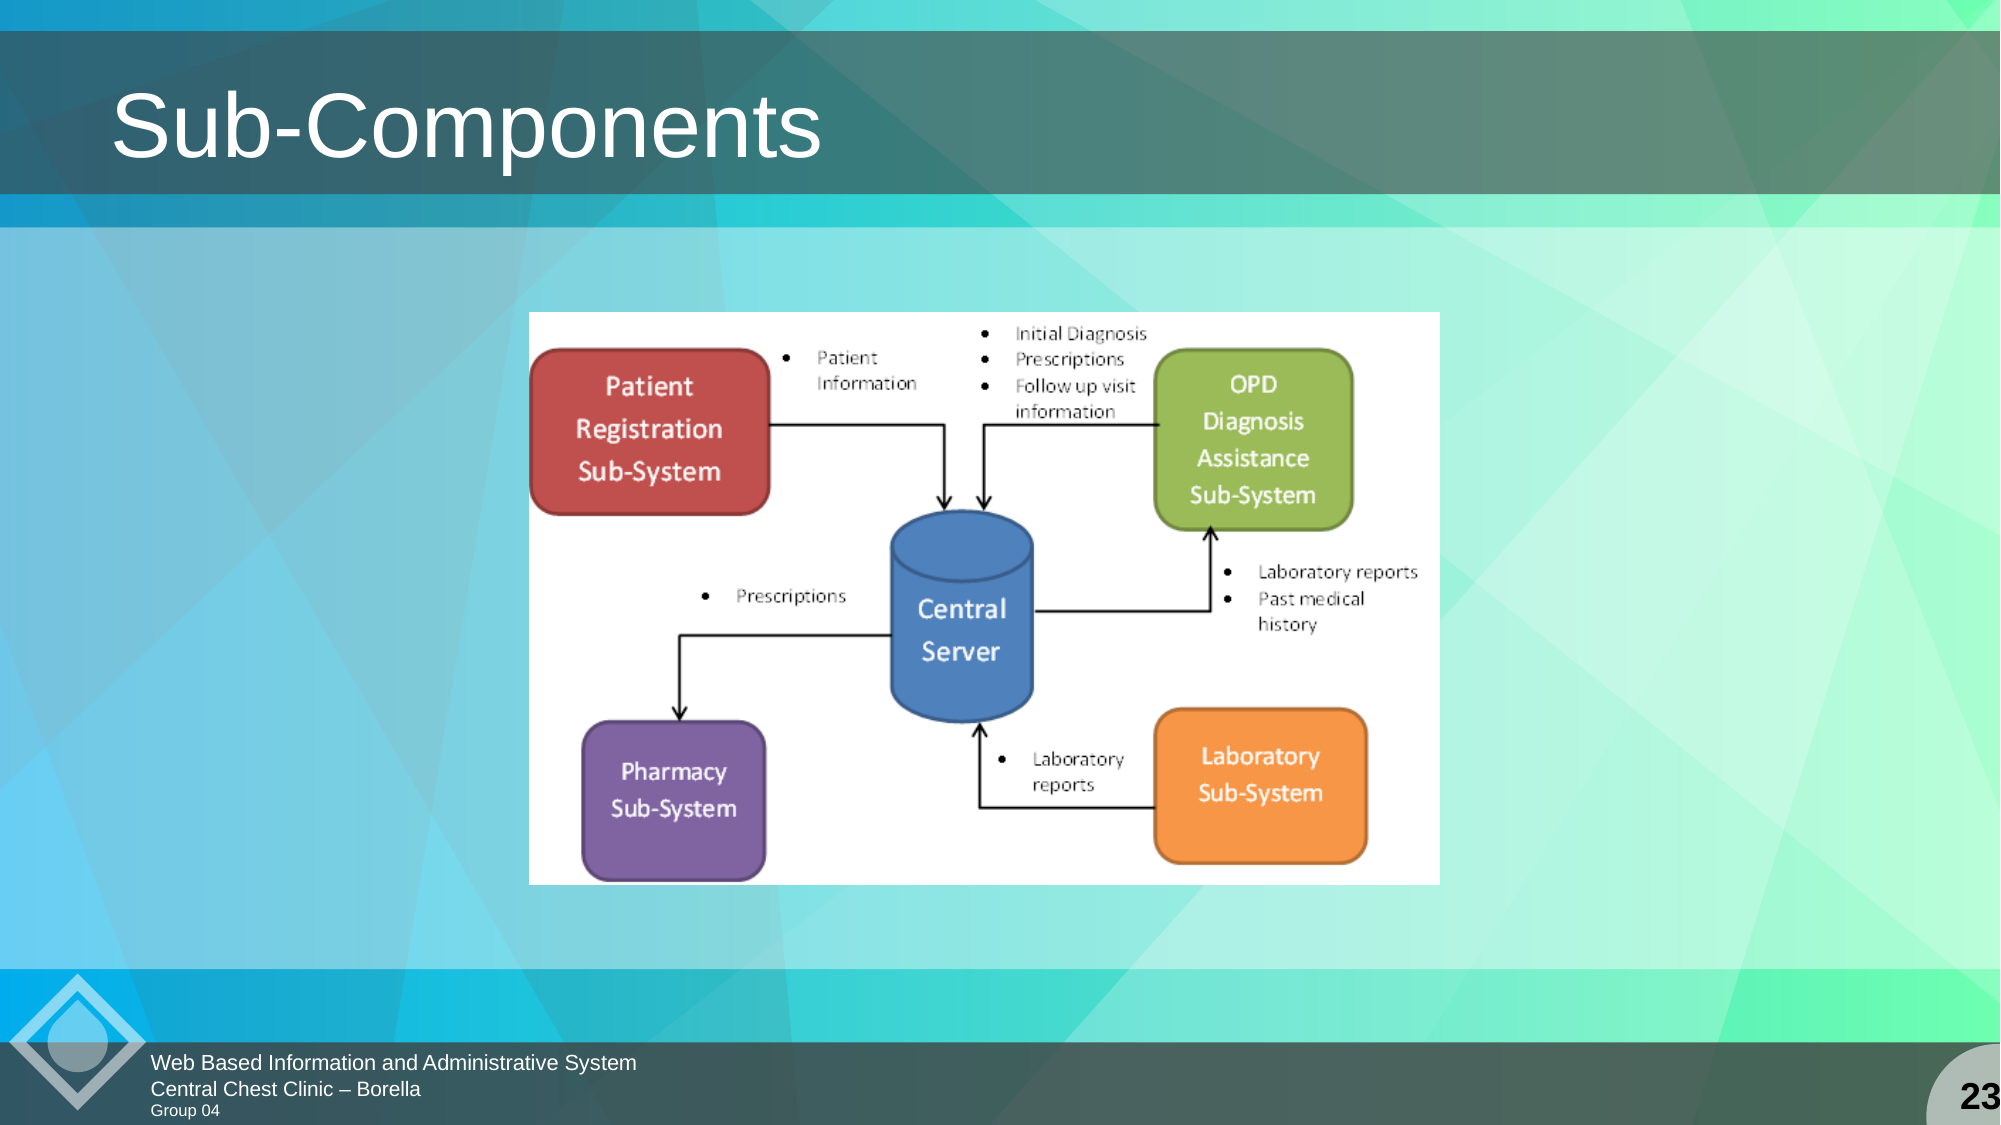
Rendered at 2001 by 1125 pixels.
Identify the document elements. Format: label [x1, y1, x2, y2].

picture [529, 312, 1440, 885]
text_box [1222, 0, 2000, 1125]
text_box [0, 0, 1215, 1125]
text_box [28, 993, 127, 1091]
